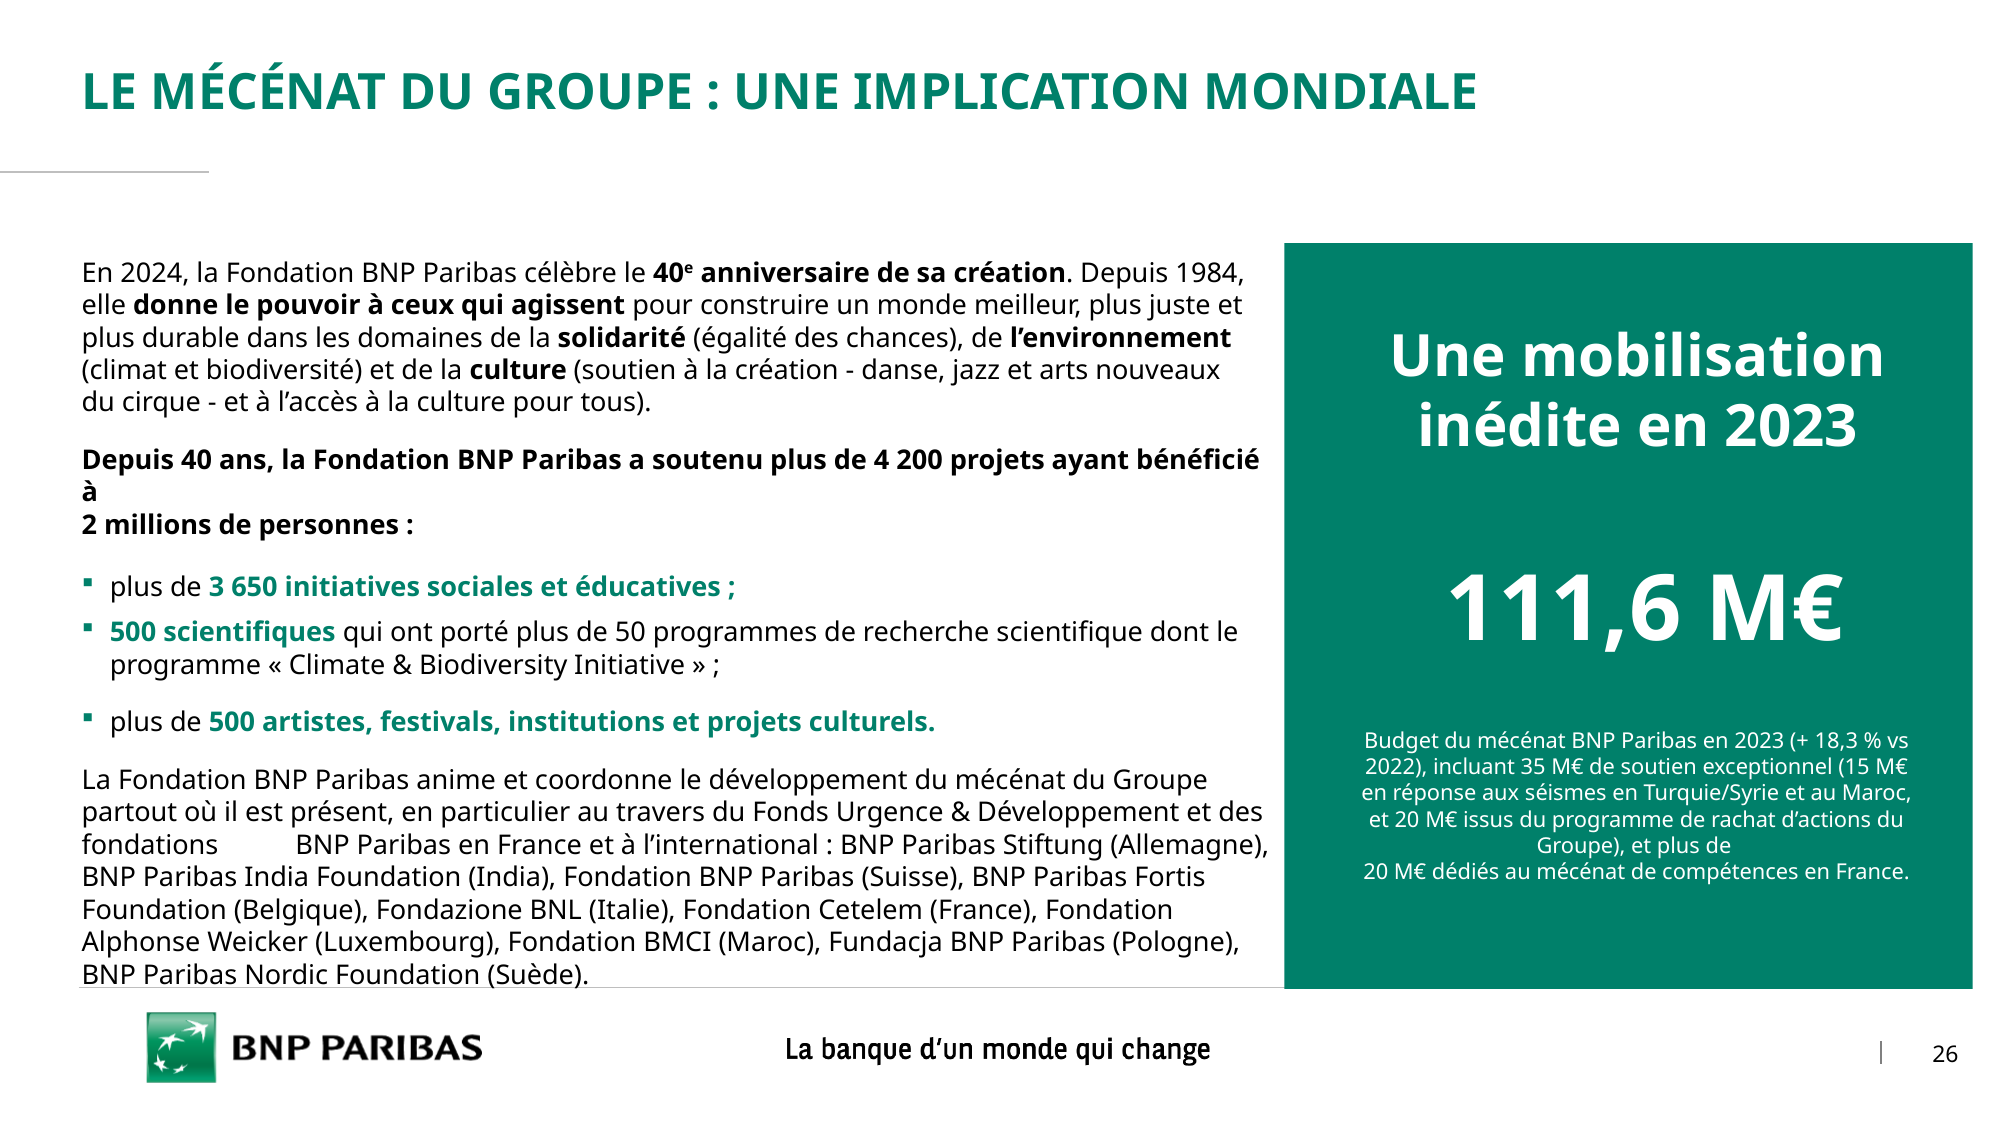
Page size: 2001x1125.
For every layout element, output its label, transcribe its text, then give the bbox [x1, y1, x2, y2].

picture [143, 1010, 487, 1088]
text_box En 2024, la Fondation BNP Paribas célèbre le 40e anniversaire de sa création. Depuis 1984, elle donne le pouvoir à ceux qui agissent pour construire un monde meilleur, plus juste et plus durable dans les domaines de la solidarité (égalité des chances), de l’environnement (climat et biodiversité) et de la culture (soutien à la création - danse, jazz et arts nouveaux du cirque - et à l’accès à la culture pour tous). Depuis 40 ans, la Fondation BNP Paribas a soutenu plus de 4 200 projets ayant bénéficié à 2 millions de personnes : plus de 3 650 initiatives sociales et éducatives ; 500 scientifiques qui ont porté plus de 50 programmes de recherche scientifique dont le programme « Climate & Biodiversity Initiative » ; plus de 500 artistes, festivals, institutions et projets culturels. La Fondation BNP Paribas anime et coordonne le développement du mécénat du Groupe partout où il est présent, en particulier au travers du Fonds Urgence & Développement et des fondations BNP Paribas en France et à l’international : BNP Paribas Stiftung (Allemagne), BNP Paribas India Foundation (India), Fondation BNP Paribas (Suisse), BNP Paribas Fortis Foundation (Belgique), Fondazione BNL (Italie), Fondation Cetelem (France), Fondation Alphonse Weicker (Luxembourg), Fondation BMCI (Maroc), Fundacja BNP Paribas (Pologne), BNP Paribas Nordic Foundation (Suède). [66, 247, 1290, 997]
chart [1284, 243, 1973, 989]
text_box Le mécénat du Groupe : une implication mondiale [75, 2, 1874, 120]
picture [784, 1031, 1216, 1069]
